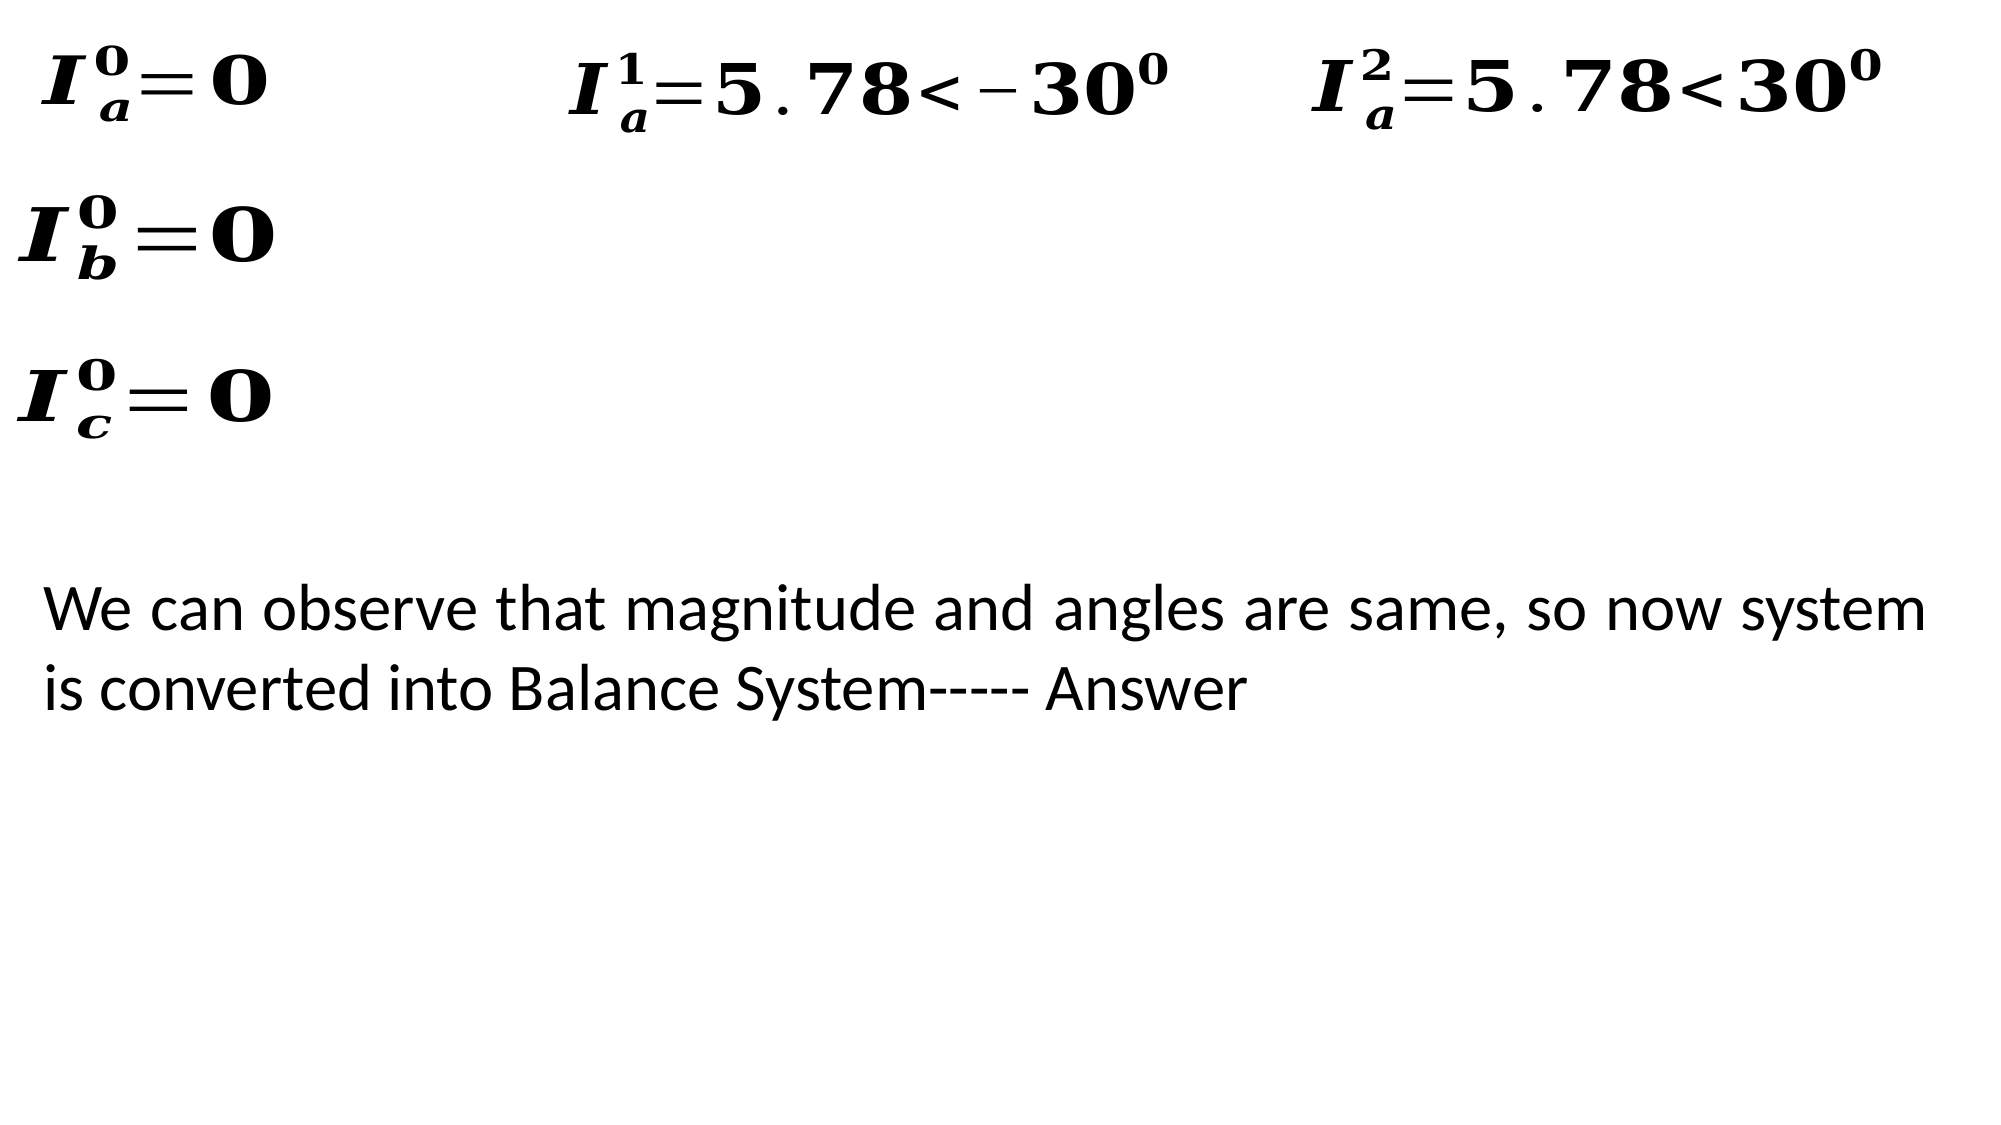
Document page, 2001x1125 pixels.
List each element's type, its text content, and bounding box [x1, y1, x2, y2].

text_box We can observe that magnitude and angles are same, so now system is converted into Balance System----- Answer [28, 556, 1945, 731]
